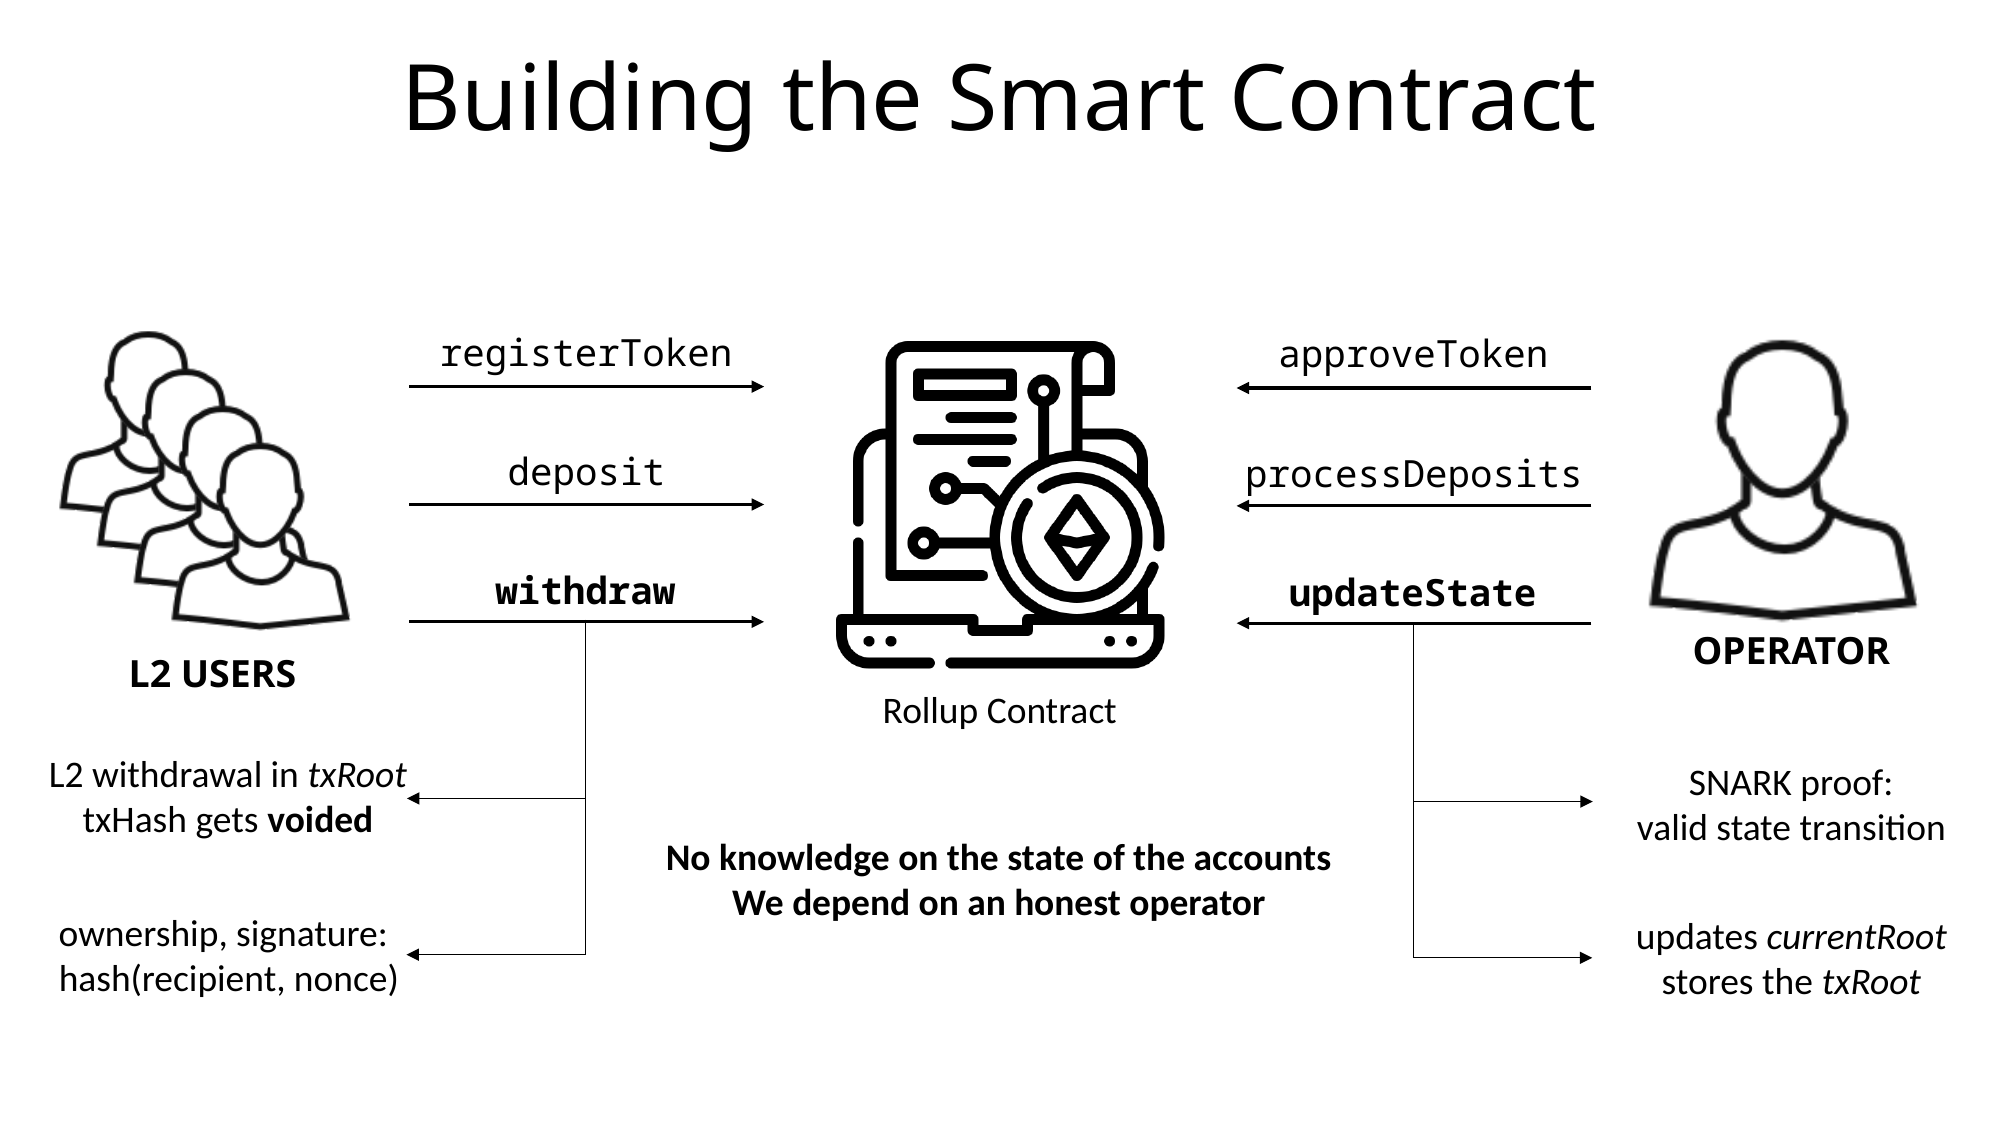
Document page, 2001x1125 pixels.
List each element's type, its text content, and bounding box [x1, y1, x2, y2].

text_box processDeposits [1230, 442, 1582, 503]
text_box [1582, 328, 2000, 673]
text_box L2 withdrawal in txRoot txHash gets voided [34, 742, 422, 848]
text_box No knowledge on the state of the accounts We depend on an honest operator [651, 825, 1347, 931]
text_box ownership, signature: hash(recipient, nonce) [43, 901, 415, 1007]
text_box registerToken [424, 321, 747, 382]
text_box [46, 322, 379, 733]
text_box deposit [492, 441, 680, 501]
text_box approveToken [1263, 322, 1564, 383]
text_box Rollup Contract [867, 679, 1132, 739]
text_box SNARK proof: valid state transition [1621, 750, 1961, 856]
text_box updates currentRoot stores the txRoot [1620, 904, 1962, 1010]
picture [825, 330, 1175, 679]
text_box updateState [1274, 561, 1552, 621]
text_box Building the Smart Contract [386, 31, 1613, 157]
text_box withdraw [480, 559, 691, 620]
